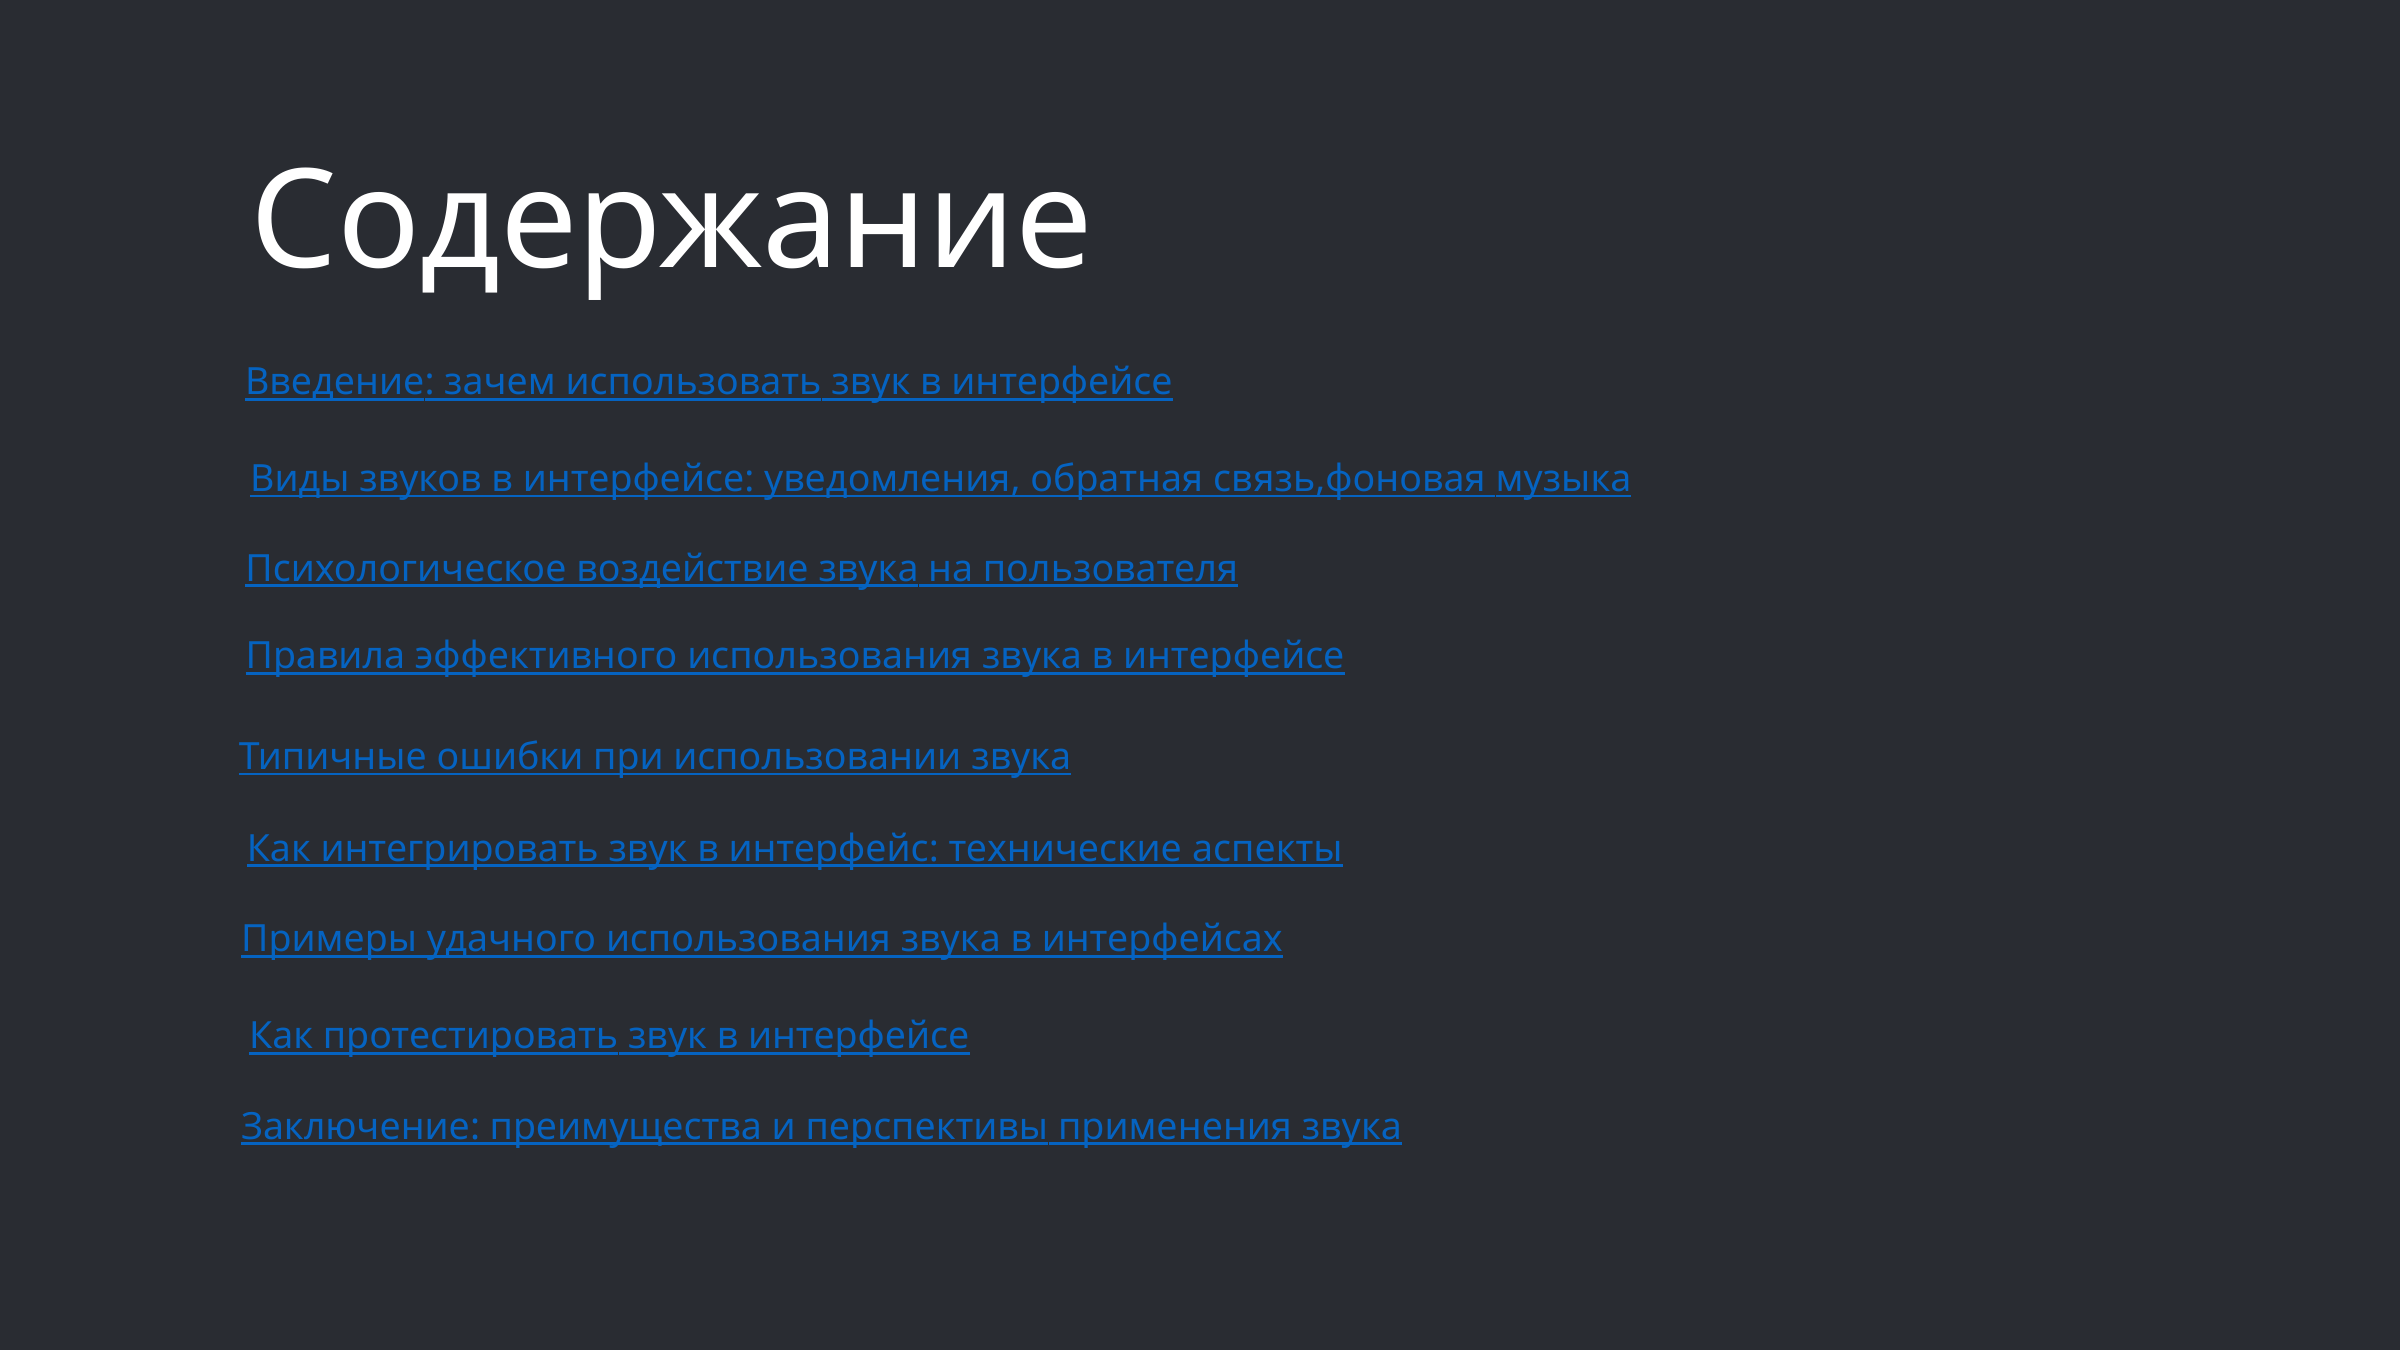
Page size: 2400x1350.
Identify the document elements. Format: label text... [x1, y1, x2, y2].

text_box Типичные ошибки при использовании звука [224, 660, 1086, 791]
text_box Психологическое воздействие звука на пользователя [230, 486, 1254, 570]
text_box Примеры удачного использования звука в интерфейсах [226, 851, 1298, 973]
text_box Заключение: преимущества и перспективы применения звука [226, 1029, 1417, 1161]
text_box Как протестировать звук в интерфейсе [234, 942, 985, 1029]
text_box Как интегрировать звук в интерфейс: технические аспекты [232, 763, 1358, 883]
text_box Содержание [235, 122, 2171, 303]
text_box Введение: зачем использовать звук в интерфейсе [230, 287, 1188, 416]
text_box Правила эффективного использования звука в интерфейсе [230, 570, 1360, 690]
text_box Виды звуков в интерфейсе: уведомления, обратная связь,фоновая музыка [235, 382, 2017, 513]
